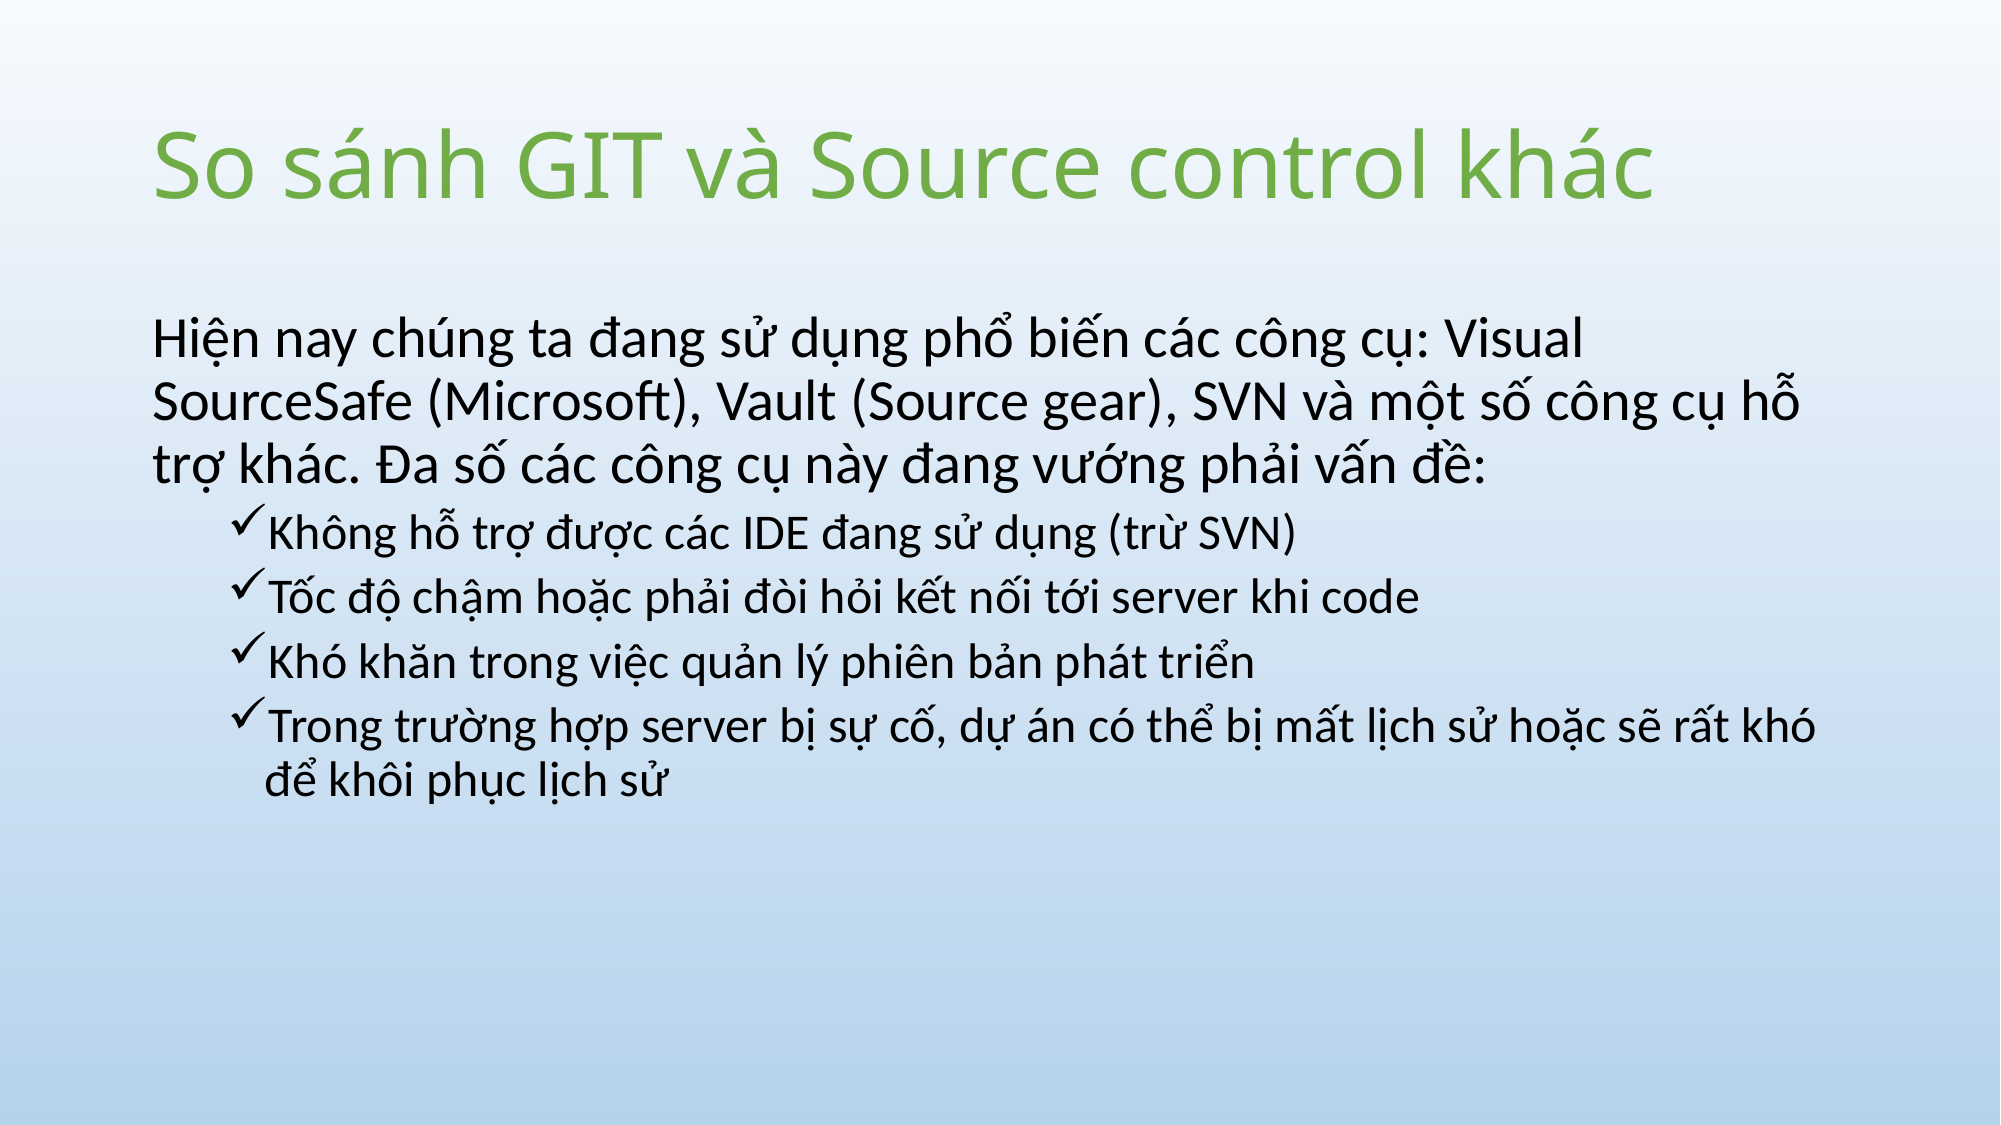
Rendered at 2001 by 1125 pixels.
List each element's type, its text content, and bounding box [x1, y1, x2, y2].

title So sánh GIT và Source control khác [137, 59, 1863, 278]
list Hiện nay chúng ta đang sử dụng phổ biến các công cụ: Visual SourceSafe (Microsoft), Vault (Source gear), SVN và một số công cụ hỗ trợ khác. Đa số các công cụ này đang vướng phải vấn đề: Không hỗ trợ được các IDE đang sử dụng (trừ SVN) Tốc độ chậm hoặc phải đòi hỏi kết nối tới server khi code Khó khăn trong việc quản lý phiên bản phát triển Trong trường hợp server bị sự cố, dự án có thể bị mất lịch sử hoặc sẽ rất khó để khôi phục lịch sử [137, 299, 1863, 1014]
